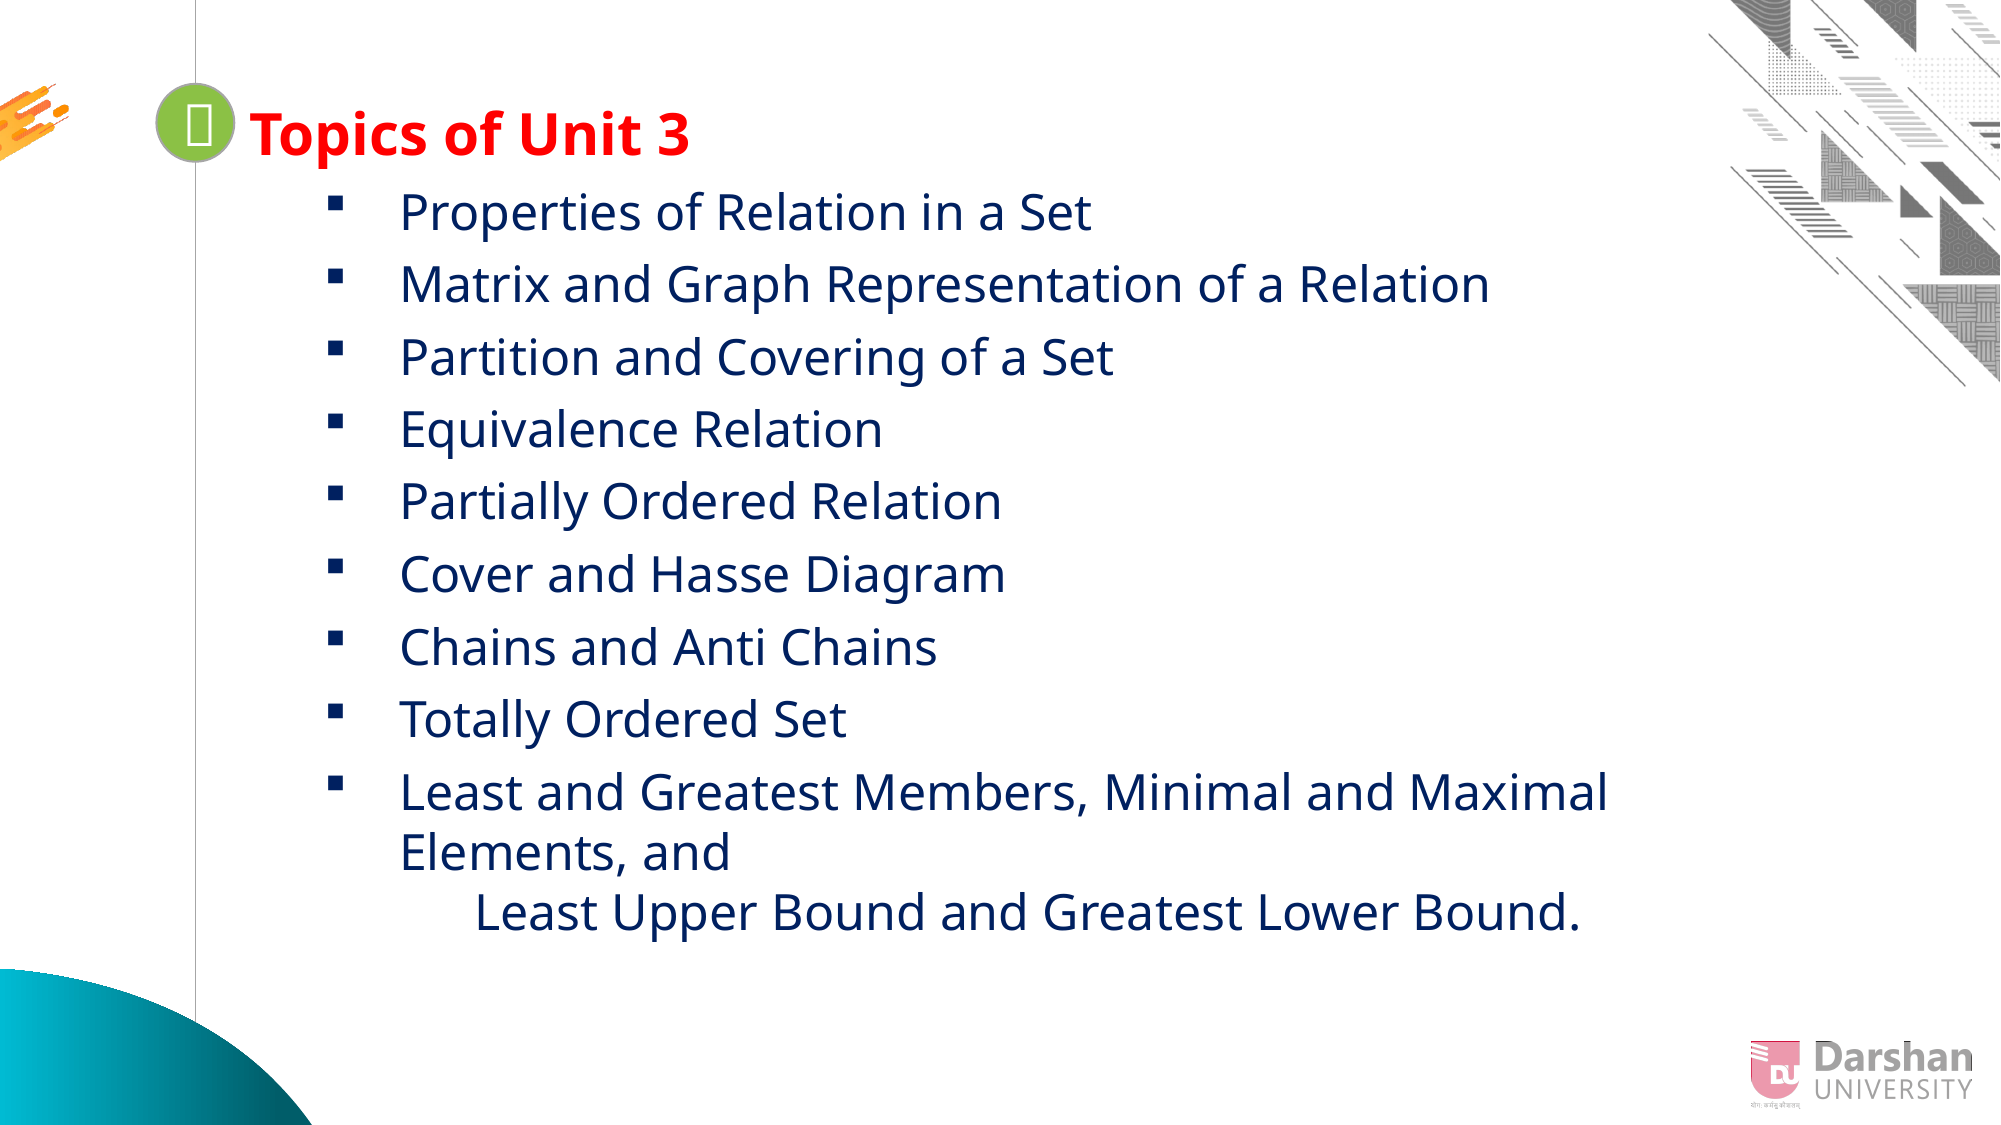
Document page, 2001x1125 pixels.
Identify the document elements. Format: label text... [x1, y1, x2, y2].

text_box Topics of Unit 3 Properties of Relation in a Set Matrix and Graph Representation of a Relation Partition and Covering of a Set Equivalence Relation Partially Ordered Relation Cover and Hasse Diagram Chains and Anti Chains Totally Ordered Set Least and Greatest Members, Minimal and Maximal Elements, and Least Upper Bound and Greatest Lower Bound. [234, 90, 1821, 1050]
picture [0, 65, 90, 193]
text_box  [155, 82, 234, 163]
table_cell [1751, 1041, 1972, 1109]
